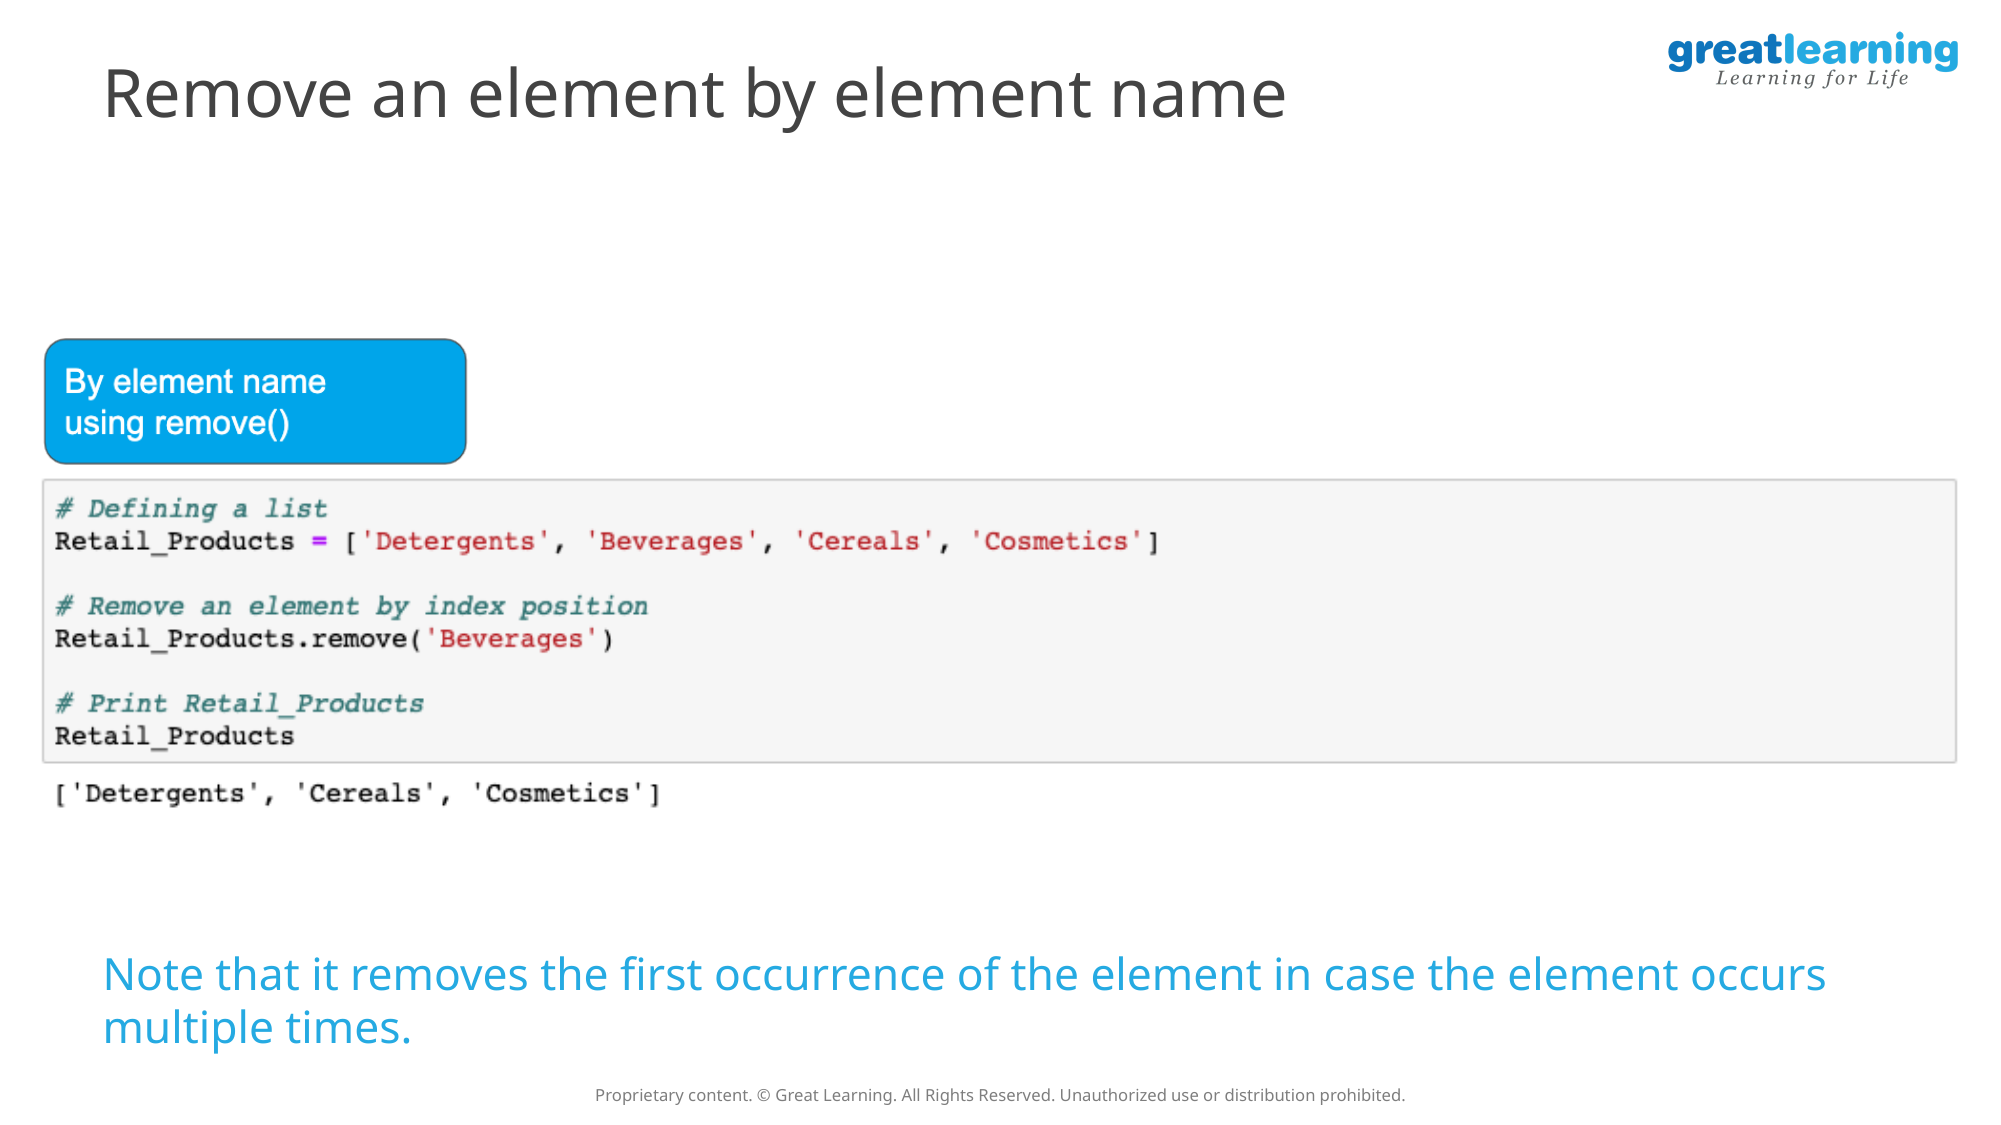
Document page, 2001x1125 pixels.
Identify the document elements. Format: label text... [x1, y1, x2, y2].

picture [1713, 31, 1958, 89]
text_box Note that it removes the first occurrence of the element in case the element occurs multiple times. [82, 925, 1940, 1088]
picture [32, 333, 1967, 825]
text_box Remove an element by element name [82, 30, 1713, 224]
